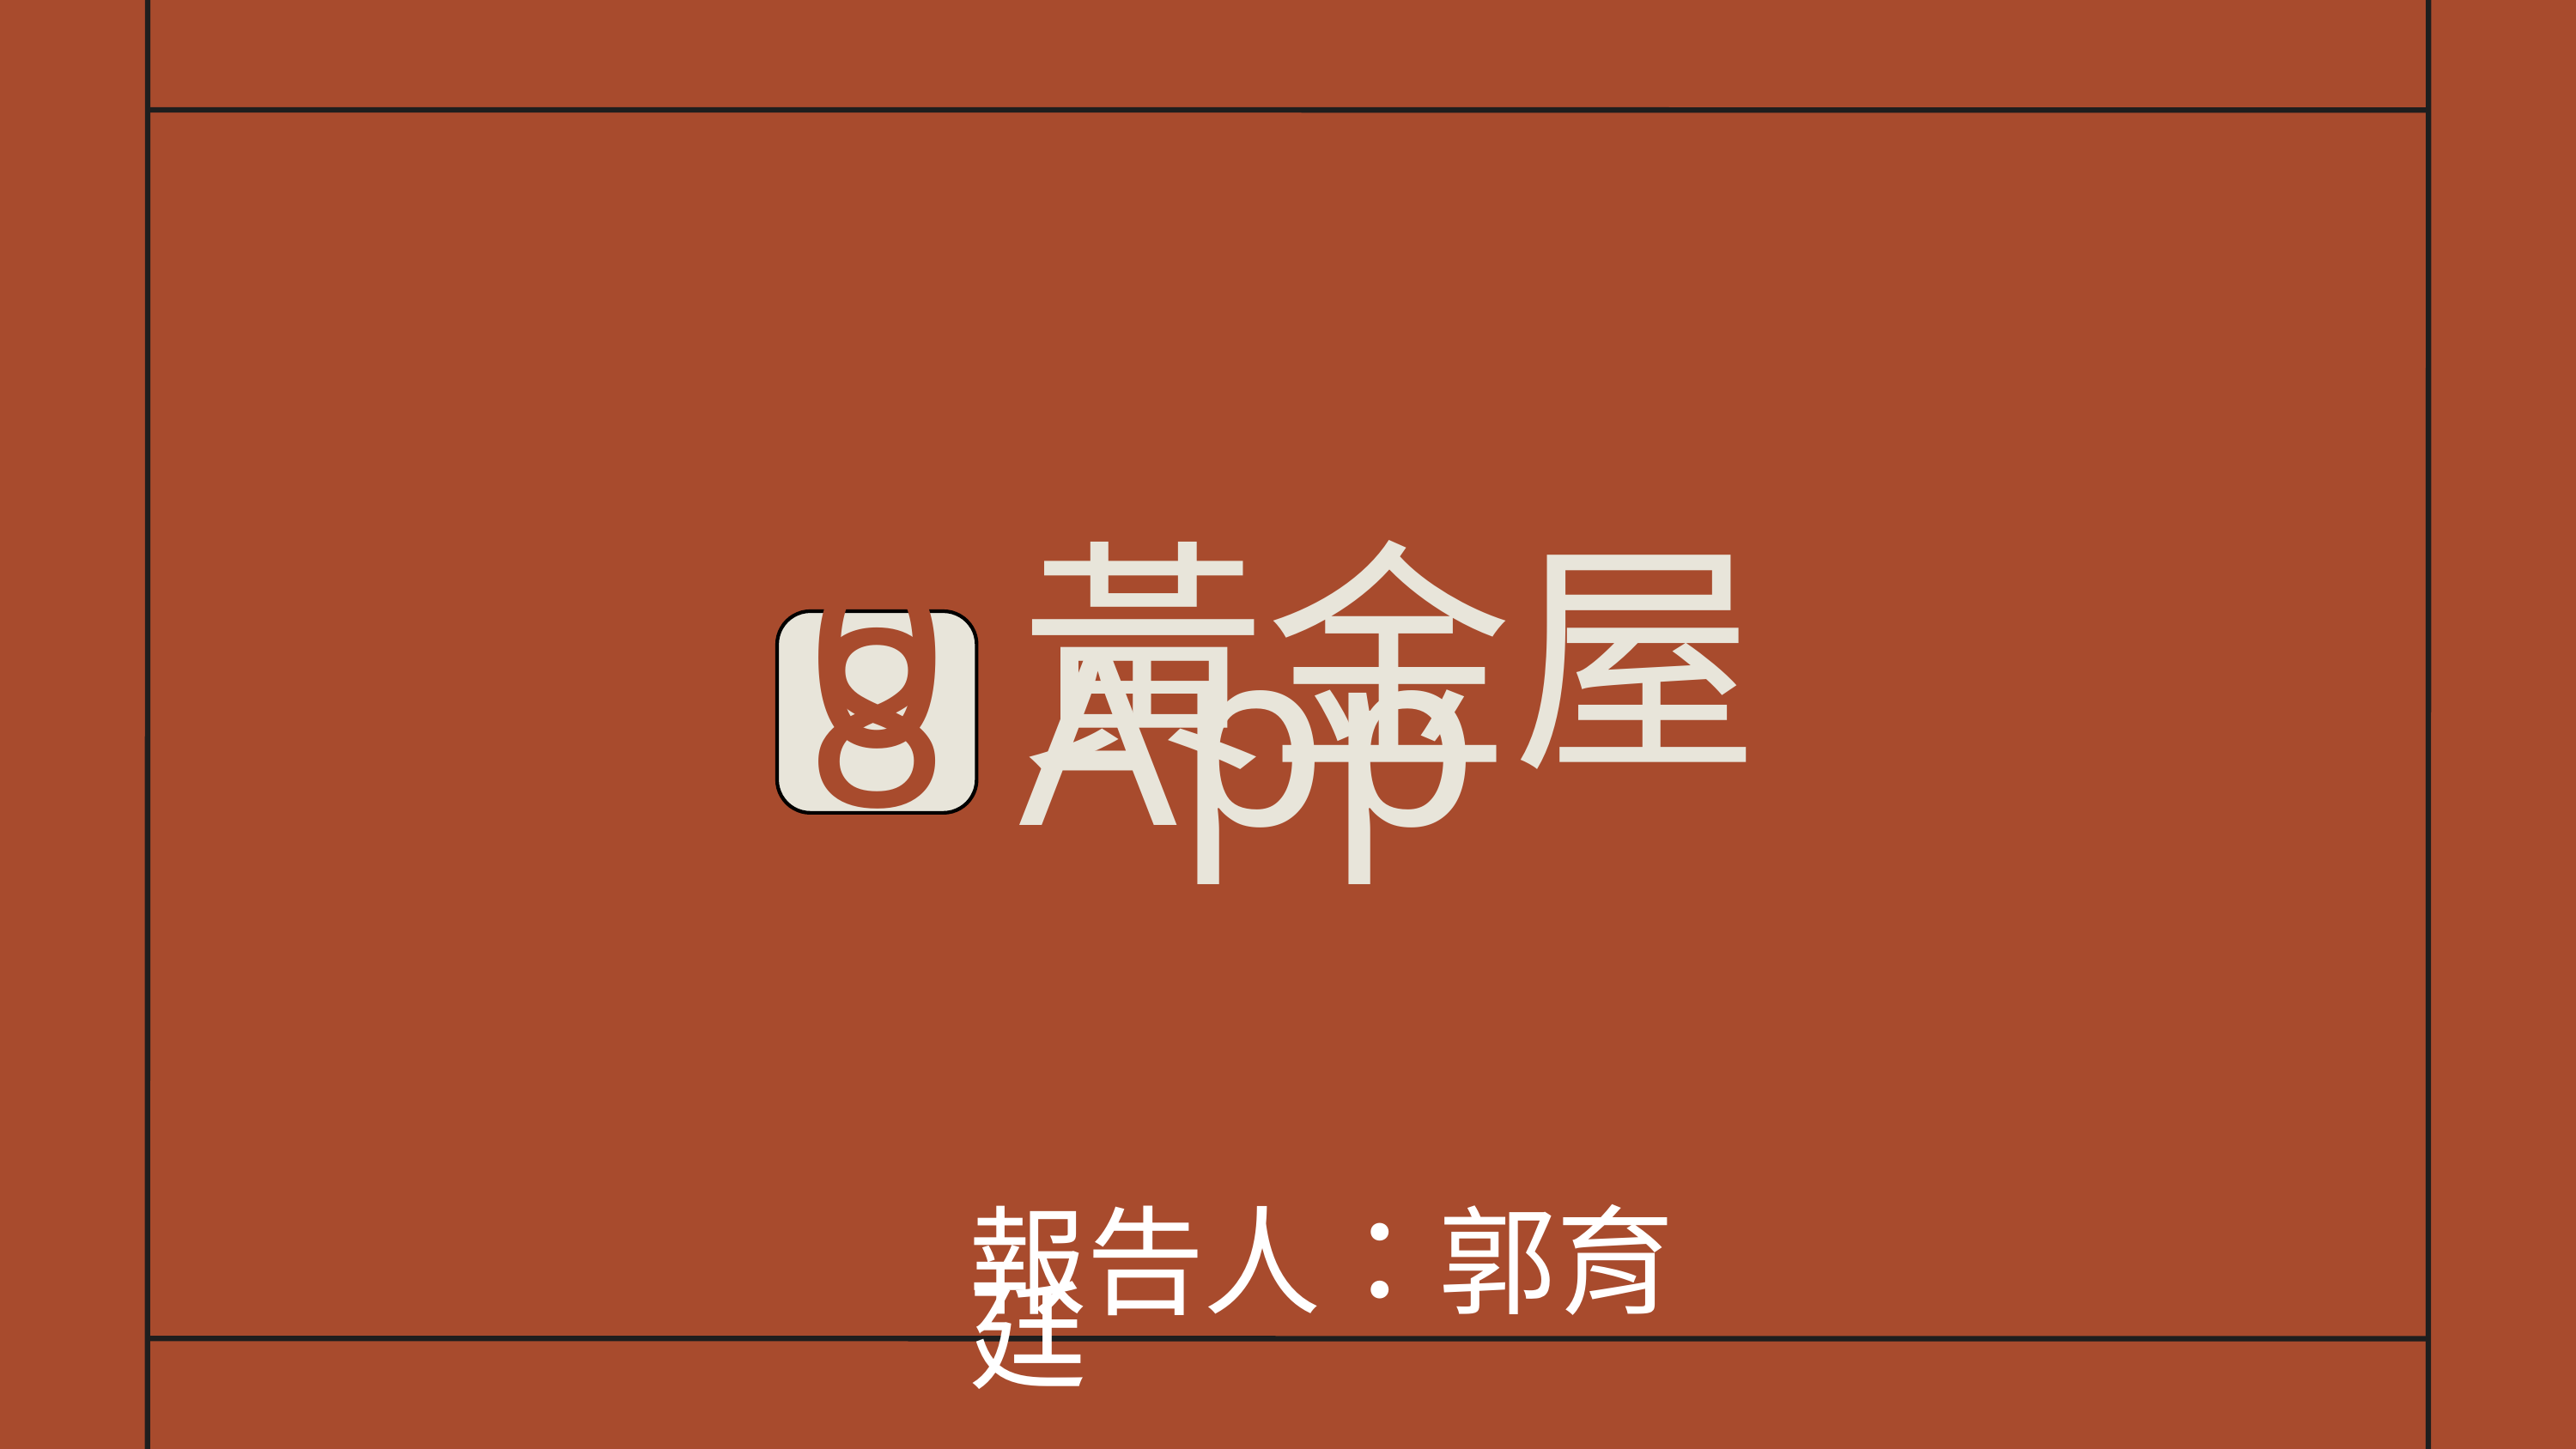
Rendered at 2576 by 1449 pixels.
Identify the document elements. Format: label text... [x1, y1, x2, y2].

text_box 報告人：郭育廷 [969, 1253, 1686, 1404]
text_box 黃金屋App [1019, 724, 1894, 875]
text_box 08 [738, 530, 1017, 1061]
